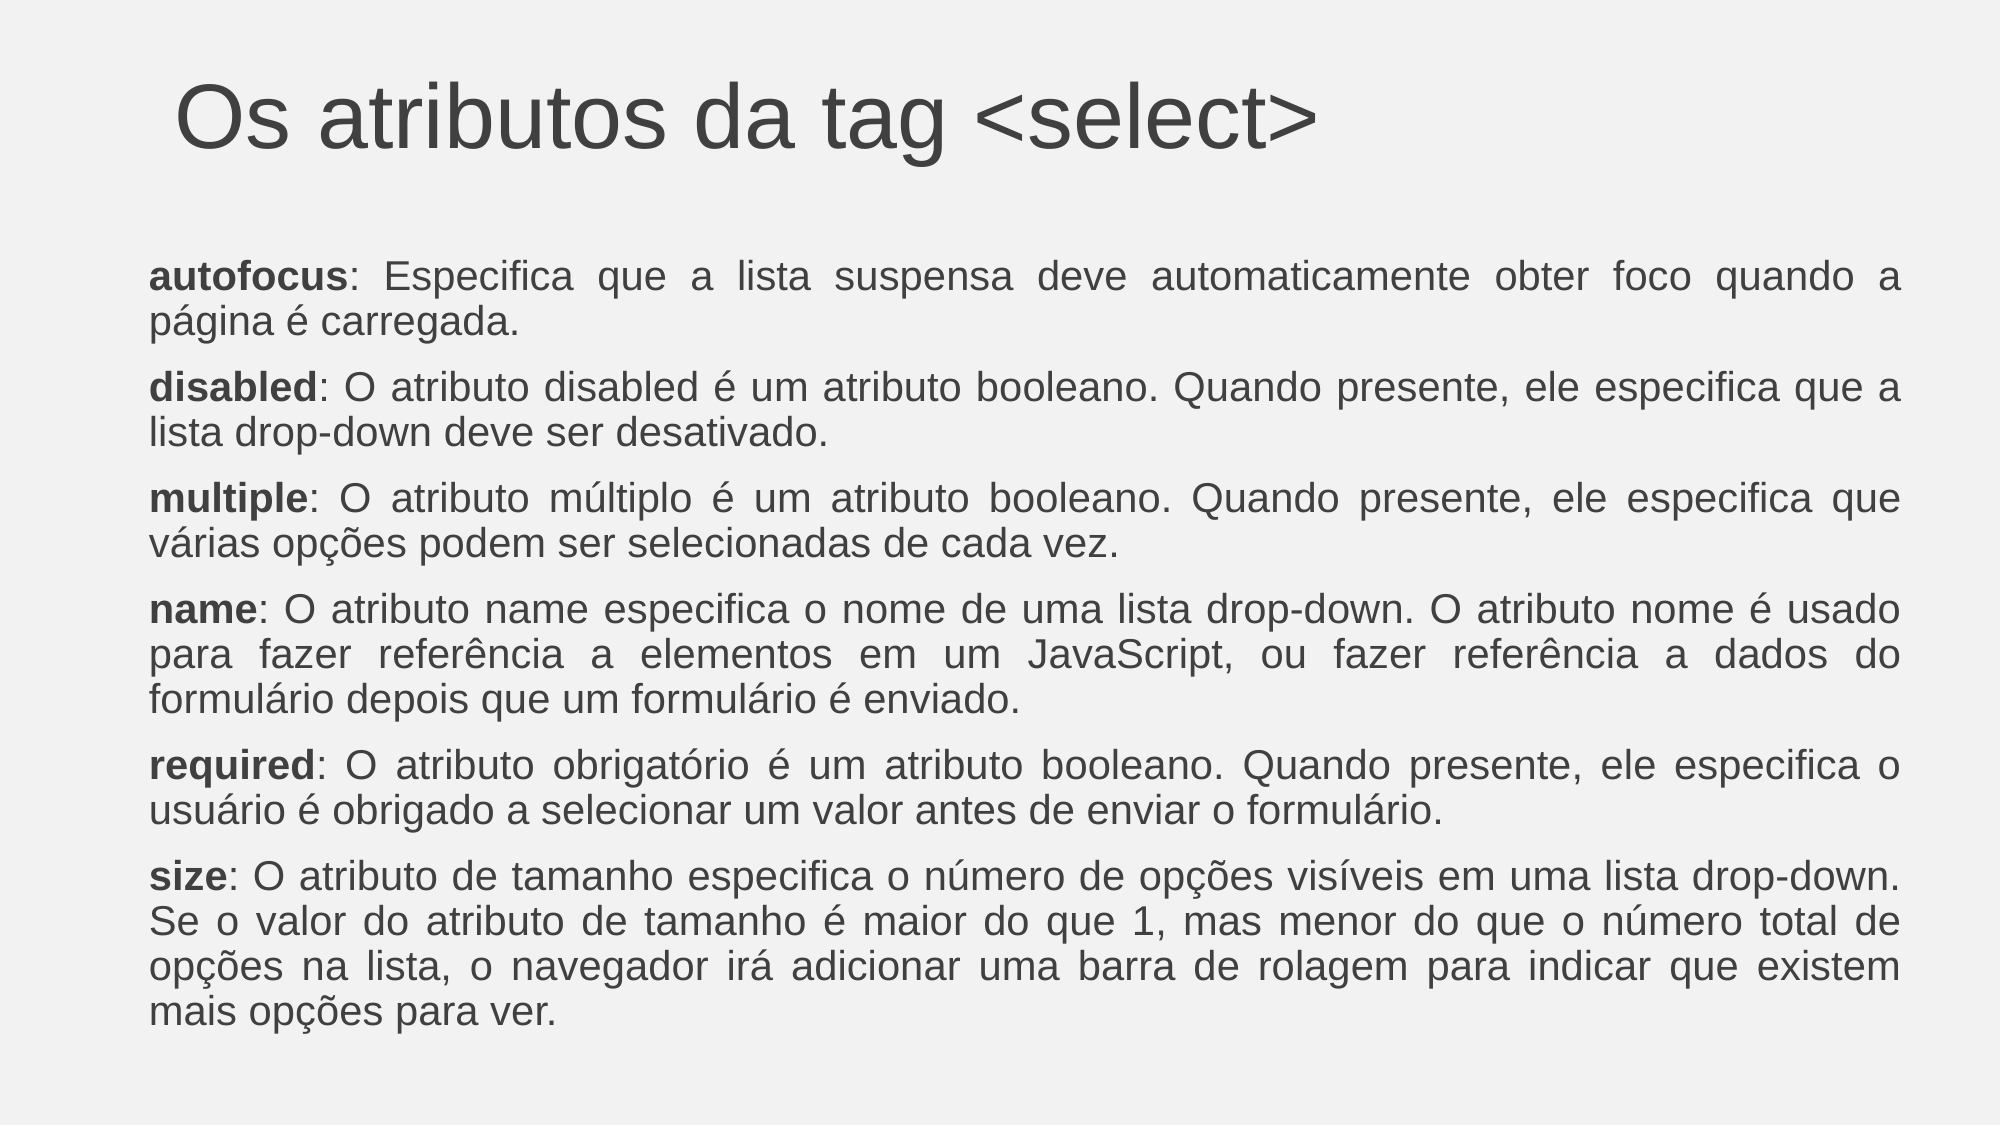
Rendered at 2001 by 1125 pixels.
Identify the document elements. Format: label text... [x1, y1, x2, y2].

list autofocus: Especifica que a lista suspensa deve automaticamente obter foco quando a página é carregada. disabled: O atributo disabled é um atributo booleano. Quando presente, ele especifica que a lista drop-down deve ser desativado. multiple: O atributo múltiplo é um atributo booleano. Quando presente, ele especifica que várias opções podem ser selecionadas de cada vez. name: O atributo name especifica o nome de uma lista drop-down. O atributo nome é usado para fazer referência a elementos em um JavaScript, ou fazer referência a dados do formulário depois que um formulário é enviado. required: O atributo obrigatório é um atributo booleano. Quando presente, ele especifica o usuário é obrigado a selecionar um valor antes de enviar o formulário. size: O atributo de tamanho especifica o número de opções visíveis em uma lista drop-down. Se o valor do atributo de tamanho é maior do que 1, mas menor do que o número total de opções na lista, o navegador irá adicionar uma barra de rolagem para indicar que existem mais opções para ver. [133, 247, 1918, 1052]
title Os atributos da tag <select> [133, 37, 1918, 200]
